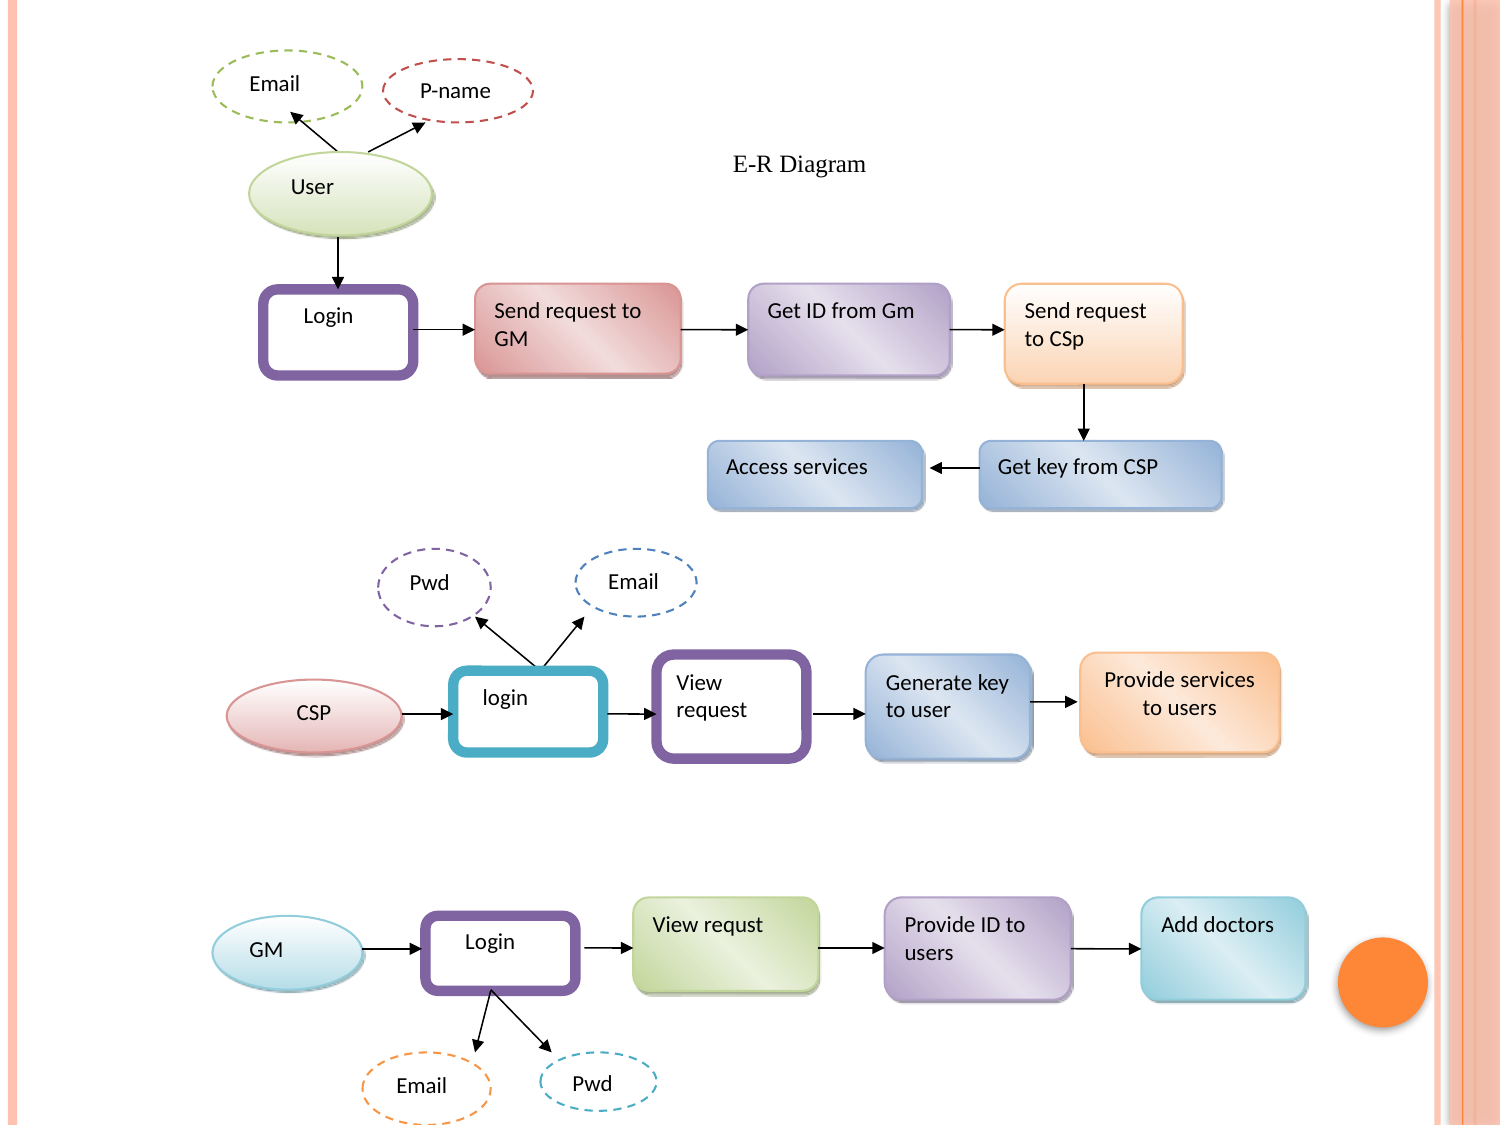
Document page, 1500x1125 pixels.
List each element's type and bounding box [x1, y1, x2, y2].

text_box [211, 49, 1306, 1125]
text_box [0, 0, 1500, 75]
